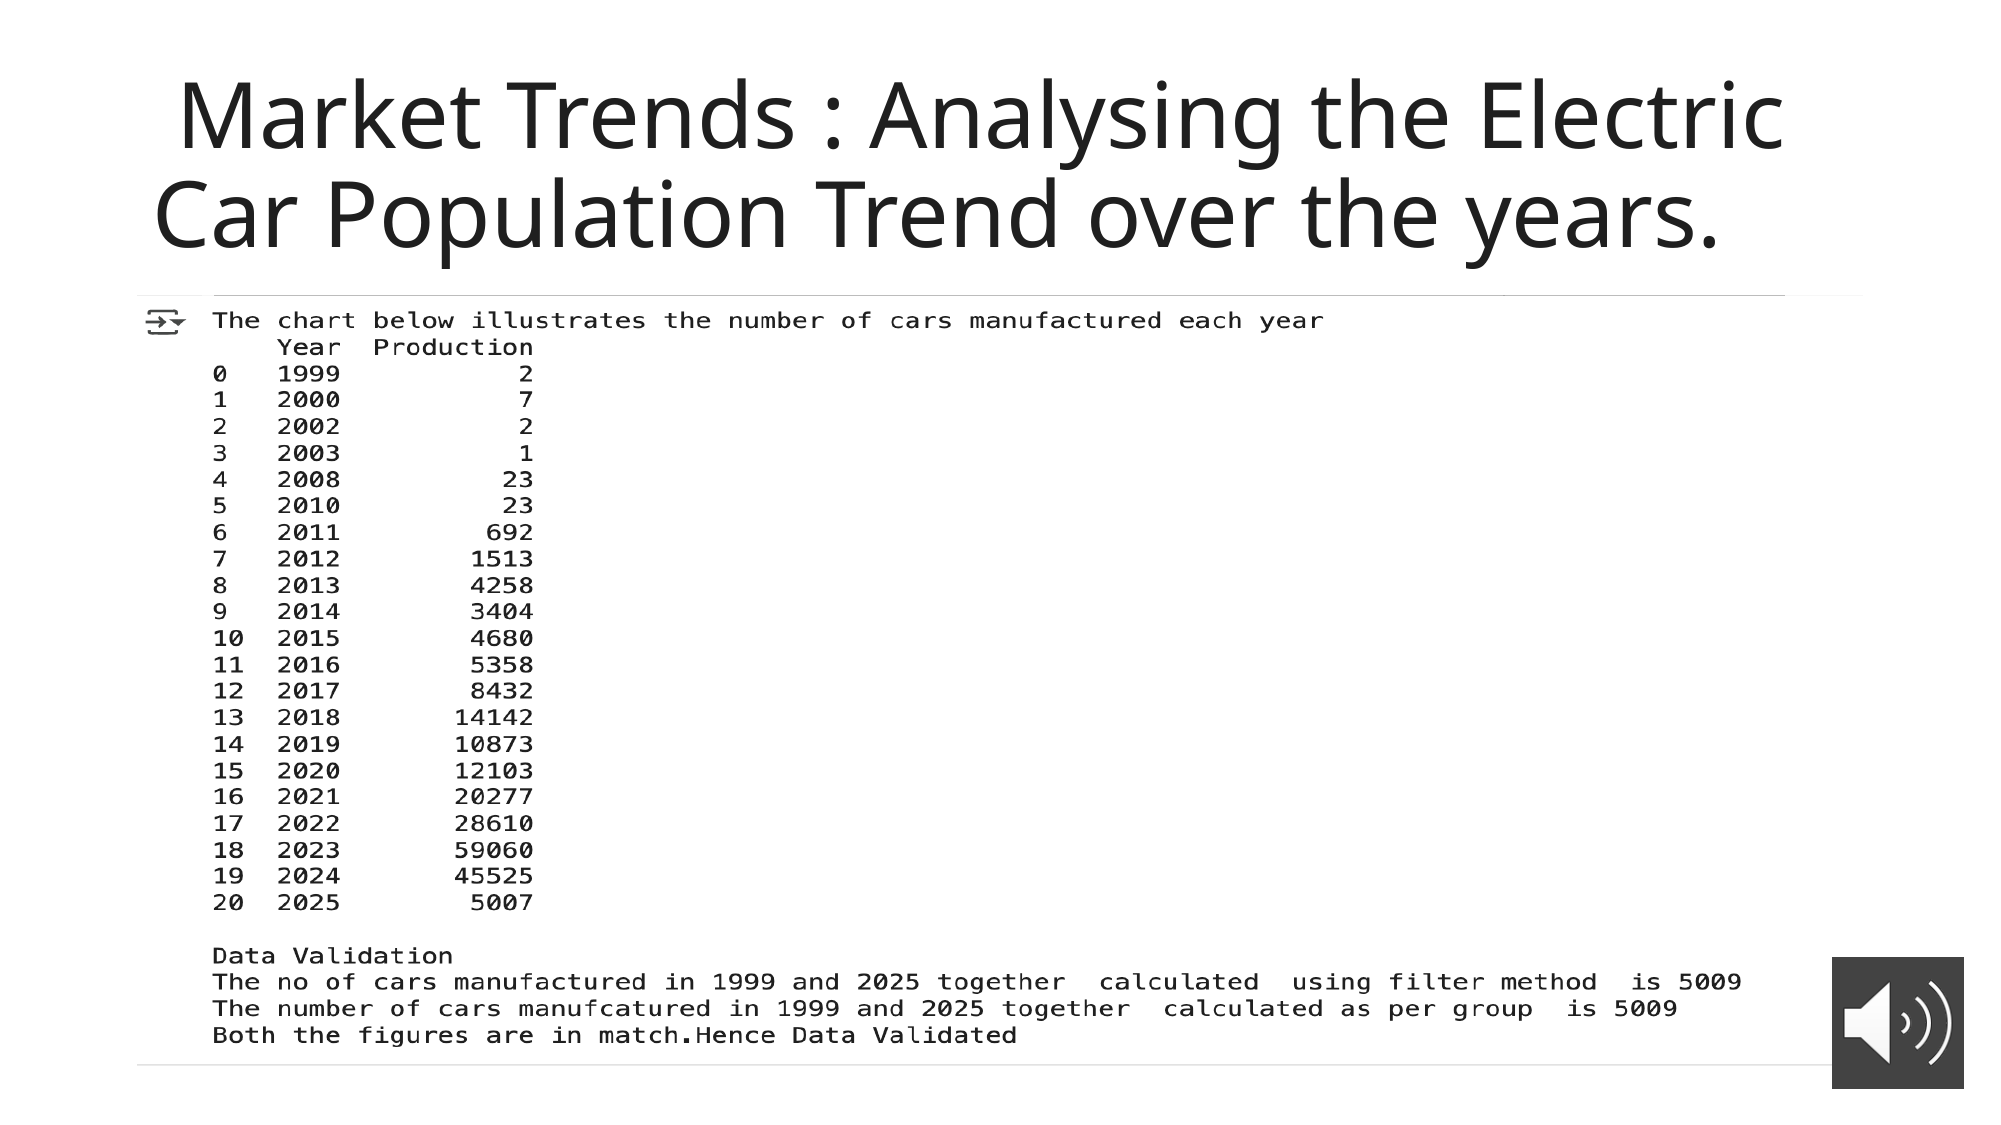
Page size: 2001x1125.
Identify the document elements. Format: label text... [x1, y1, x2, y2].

picture [1830, 955, 1966, 1091]
title Market Trends : Analysing the Electric Car Population Trend over the years. [137, 59, 1863, 278]
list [136, 294, 1863, 1066]
